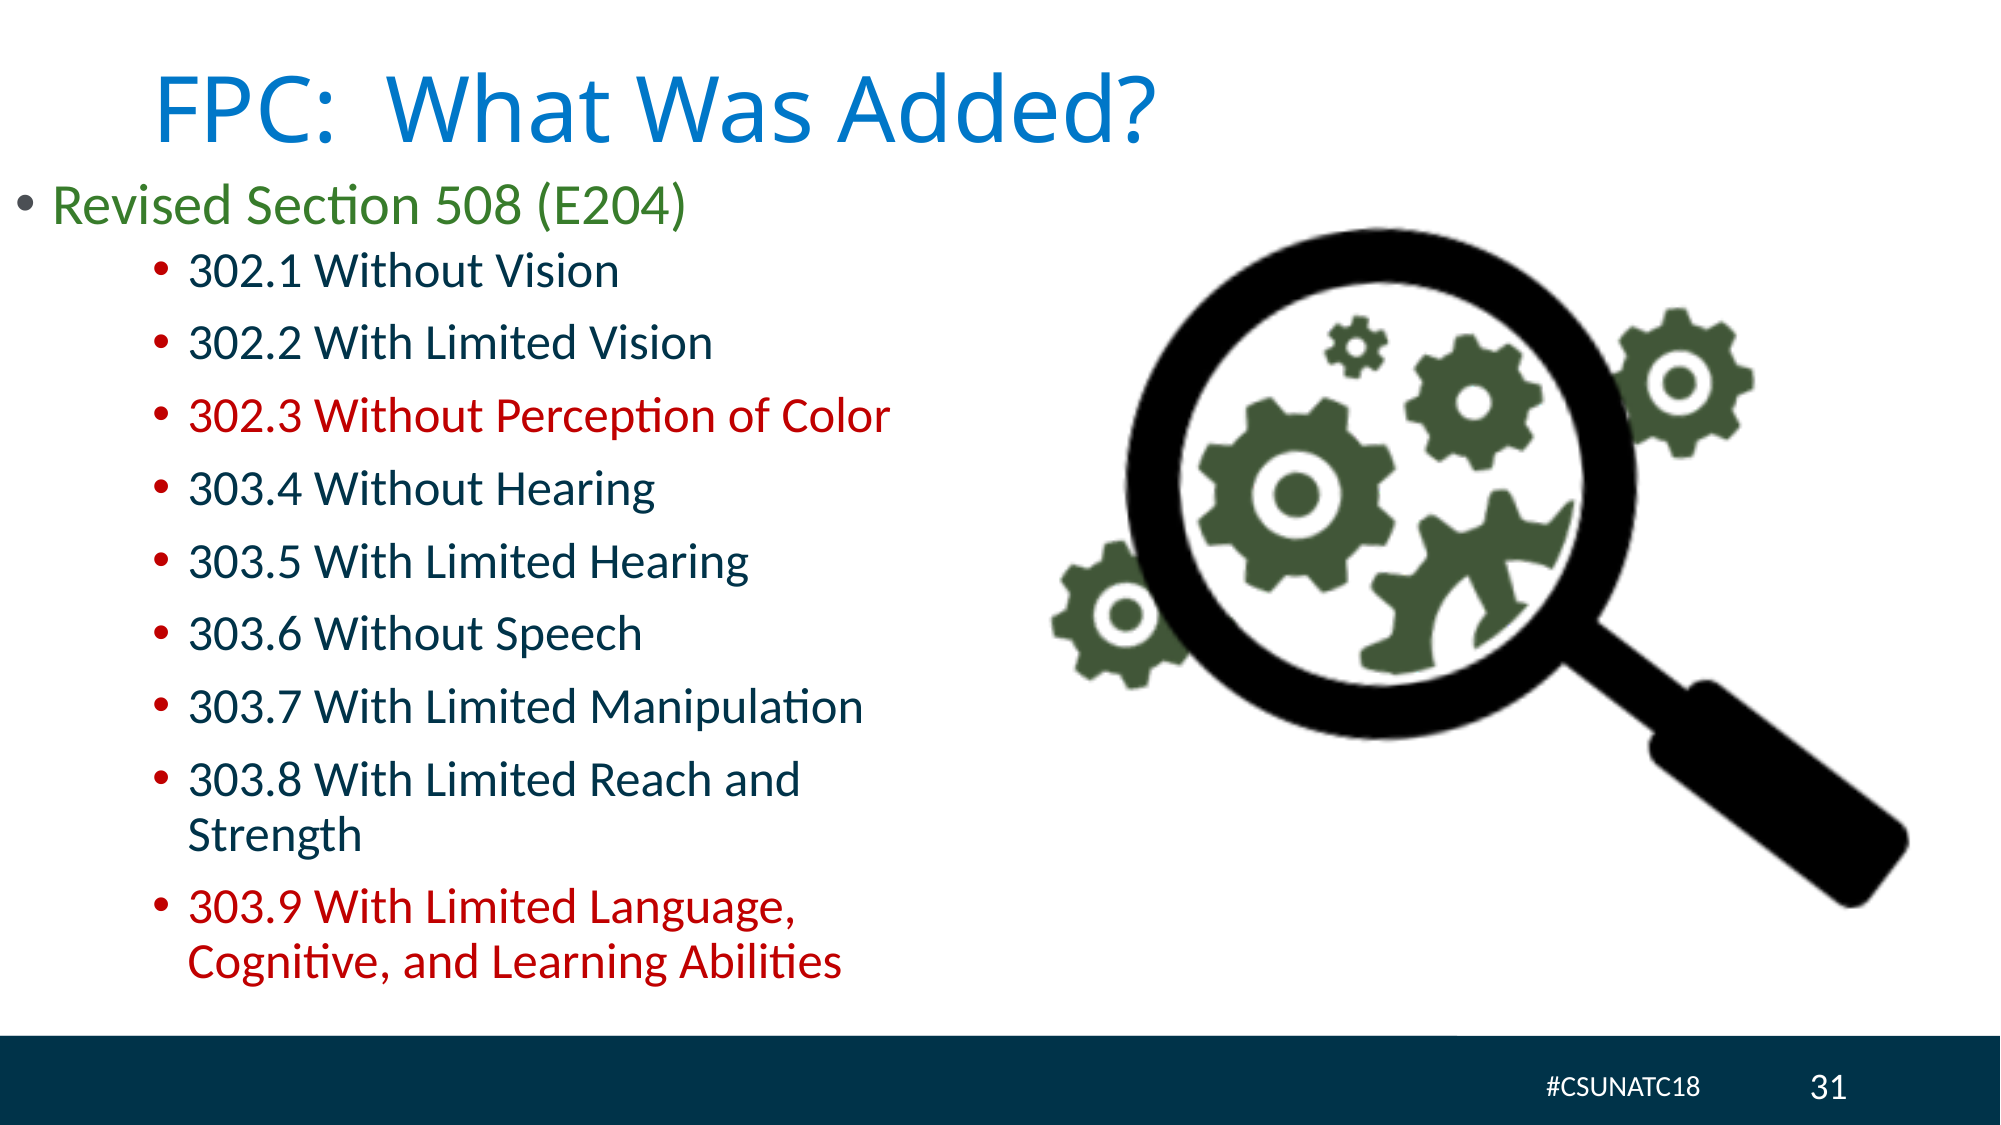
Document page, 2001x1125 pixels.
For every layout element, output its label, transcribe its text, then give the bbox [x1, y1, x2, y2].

slide_number 31 [1712, 1053, 1863, 1116]
list 302.1 Without Vision 302.2 With Limited Vision 302.3 Without Perception of Color 303.4 Without Hearing 303.5 With Limited Hearing 303.6 Without Speech 303.7 With Limited Manipulation 303.8 With Limited Reach and Strength 303.9 With Limited Language, Cognitive, and Learning Abilities [137, 235, 988, 1013]
title FPC: What Was Added? [137, 30, 1863, 196]
list Revised Section 508 (E204) [0, 167, 884, 273]
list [1016, 167, 1918, 998]
